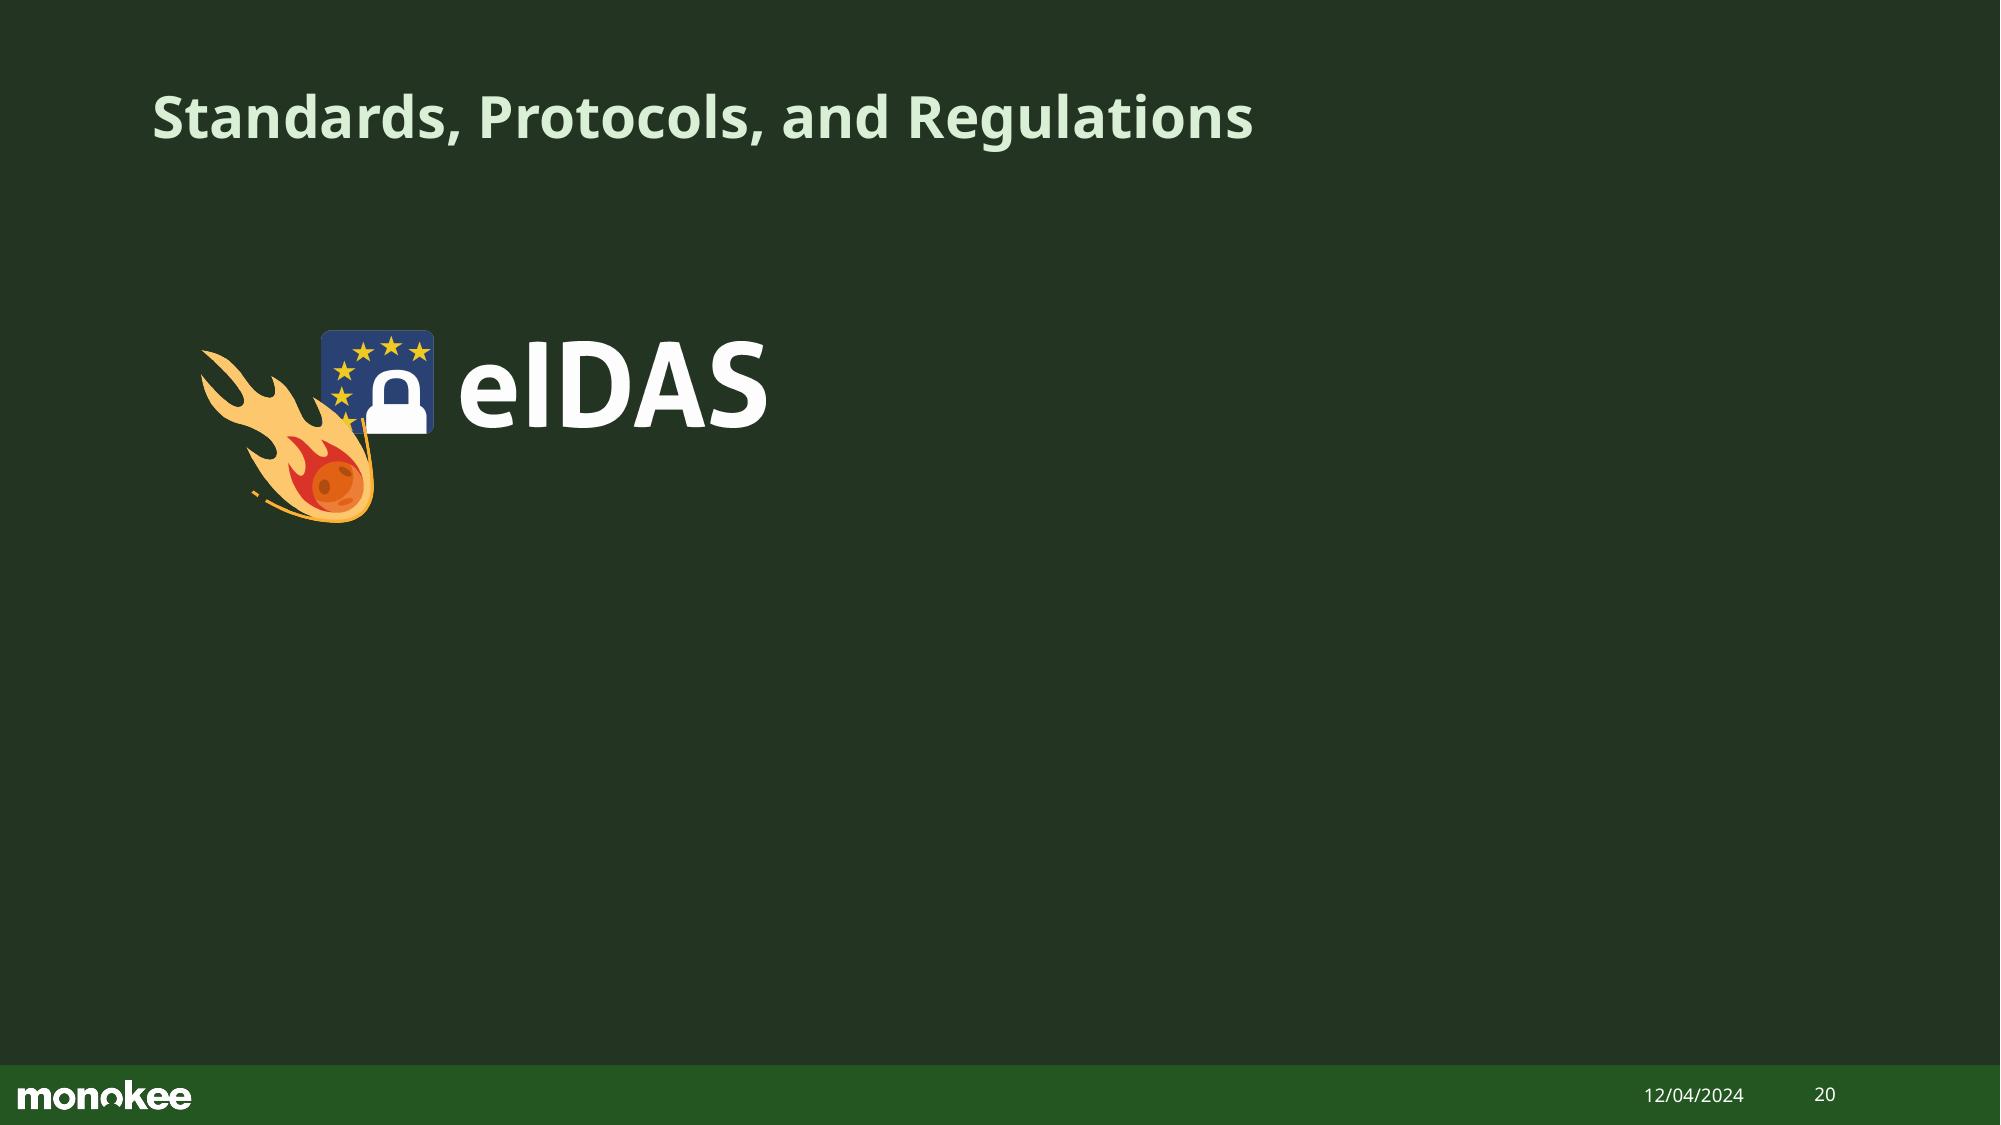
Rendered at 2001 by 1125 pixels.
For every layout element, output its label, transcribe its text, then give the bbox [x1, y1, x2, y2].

picture [198, 325, 770, 523]
slide_number 20 [1783, 1065, 1867, 1125]
title Standards, Protocols, and Regulations [137, 59, 1863, 179]
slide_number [1603, 1065, 1783, 1125]
picture [17, 1080, 192, 1110]
